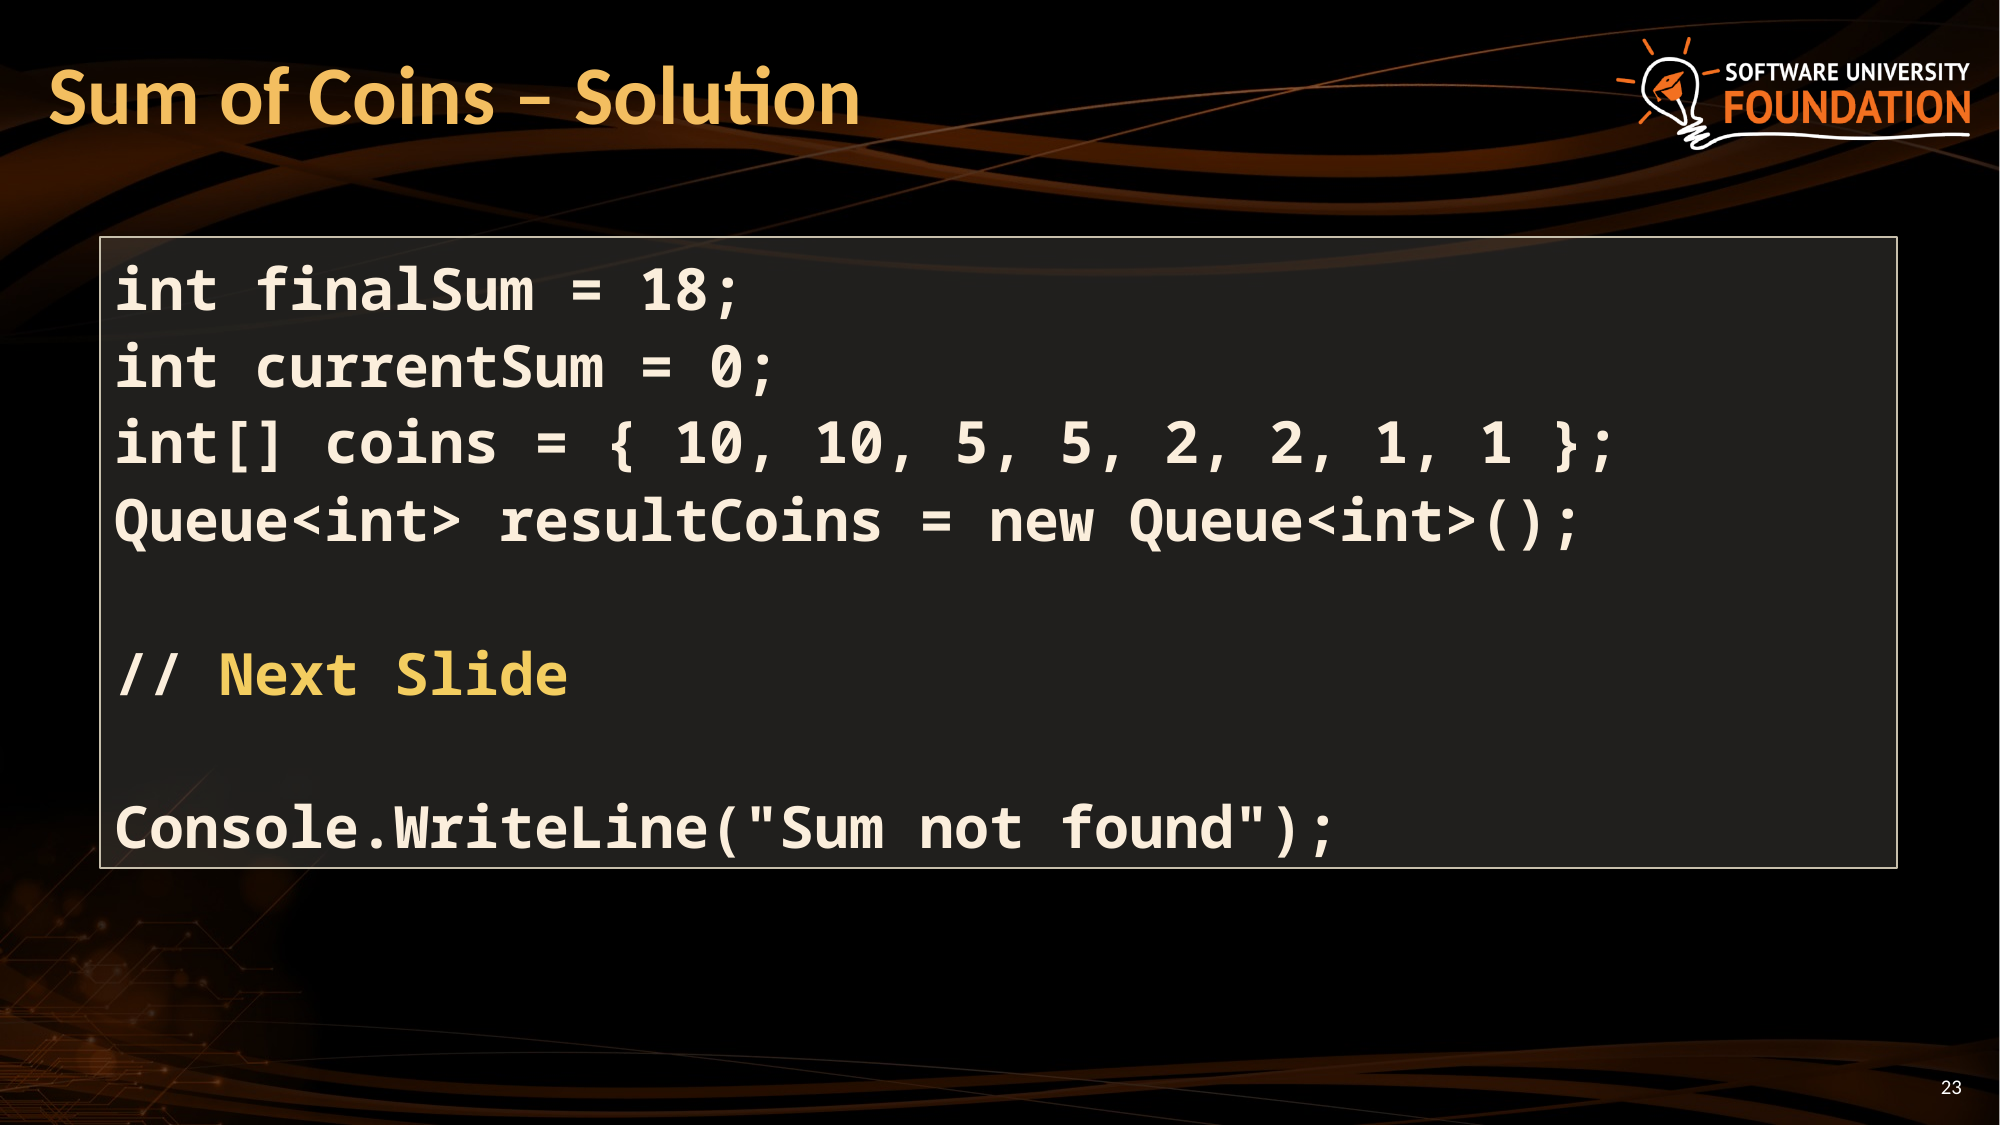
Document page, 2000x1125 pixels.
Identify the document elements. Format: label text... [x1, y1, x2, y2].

title Sum of Coins – Solution [30, 6, 1602, 189]
text_box int finalSum = 18; int currentSum = 0; int[] coins = { 10, 10, 5, 5, 2, 2, 1, 1 }; Queue<int> resultCoins = new Queue<int>(); // Next Slide Console.WriteLine("Sum not found"); [99, 237, 1898, 868]
slide_number 23 [1897, 1070, 1968, 1103]
picture [0, 0, 2000, 1125]
